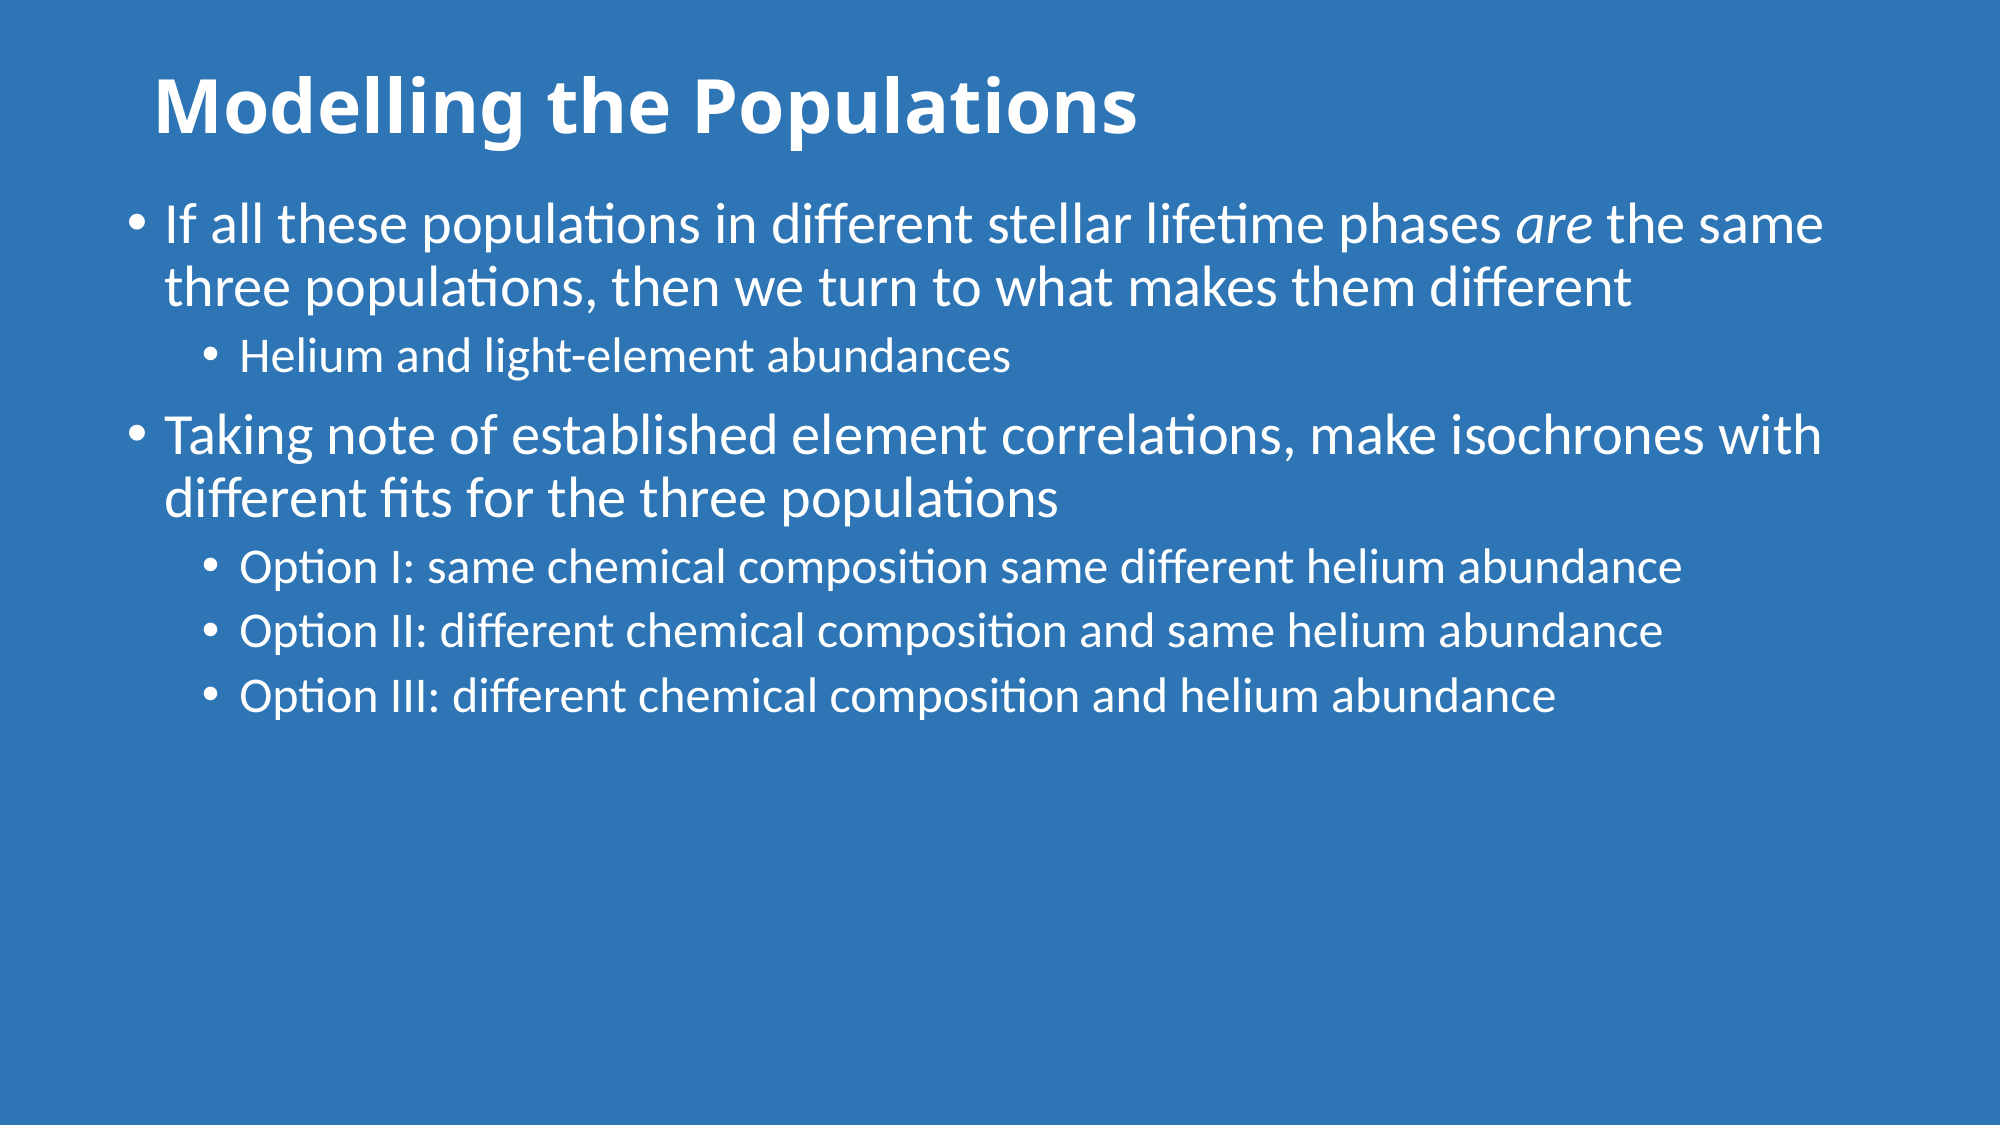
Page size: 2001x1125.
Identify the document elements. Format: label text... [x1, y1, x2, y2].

list If all these populations in different stellar lifetime phases are the same three populations, then we turn to what makes them different Helium and light-element abundances Taking note of established element correlations, make isochrones with different fits for the three populations Option I: same chemical composition same different helium abundance Option II: different chemical composition and same helium abundance Option III: different chemical composition and helium abundance [111, 185, 1960, 1014]
title Modelling the Populations [137, 59, 1863, 160]
